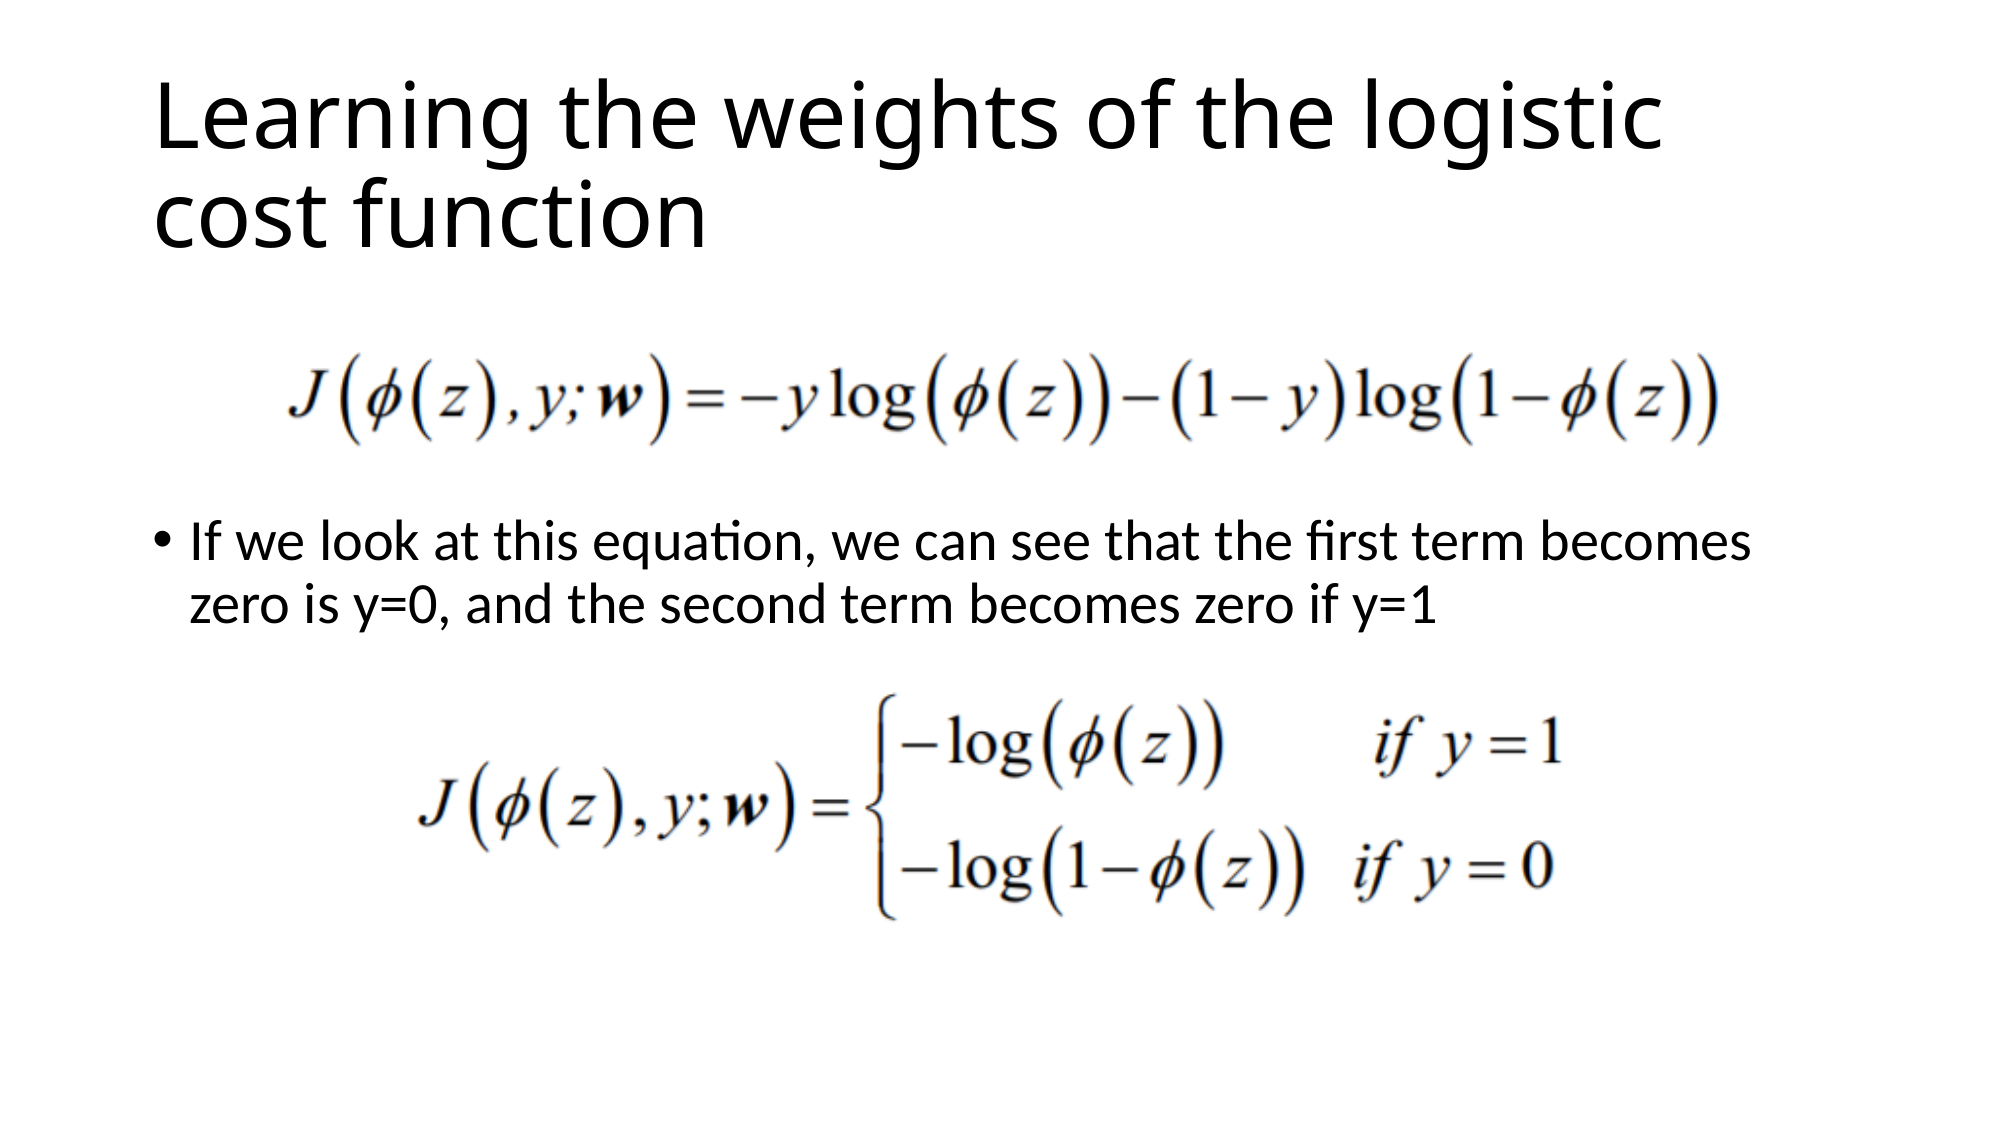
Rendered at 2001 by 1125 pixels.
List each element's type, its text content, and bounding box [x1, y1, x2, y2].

picture [396, 651, 1603, 957]
title Learning the weights of the logistic cost function [137, 59, 1863, 278]
list If we look at this equation, we can see that the first term becomes zero is y=0, and the second term becomes zero if y=1 [137, 502, 1863, 648]
picture [272, 330, 1728, 476]
